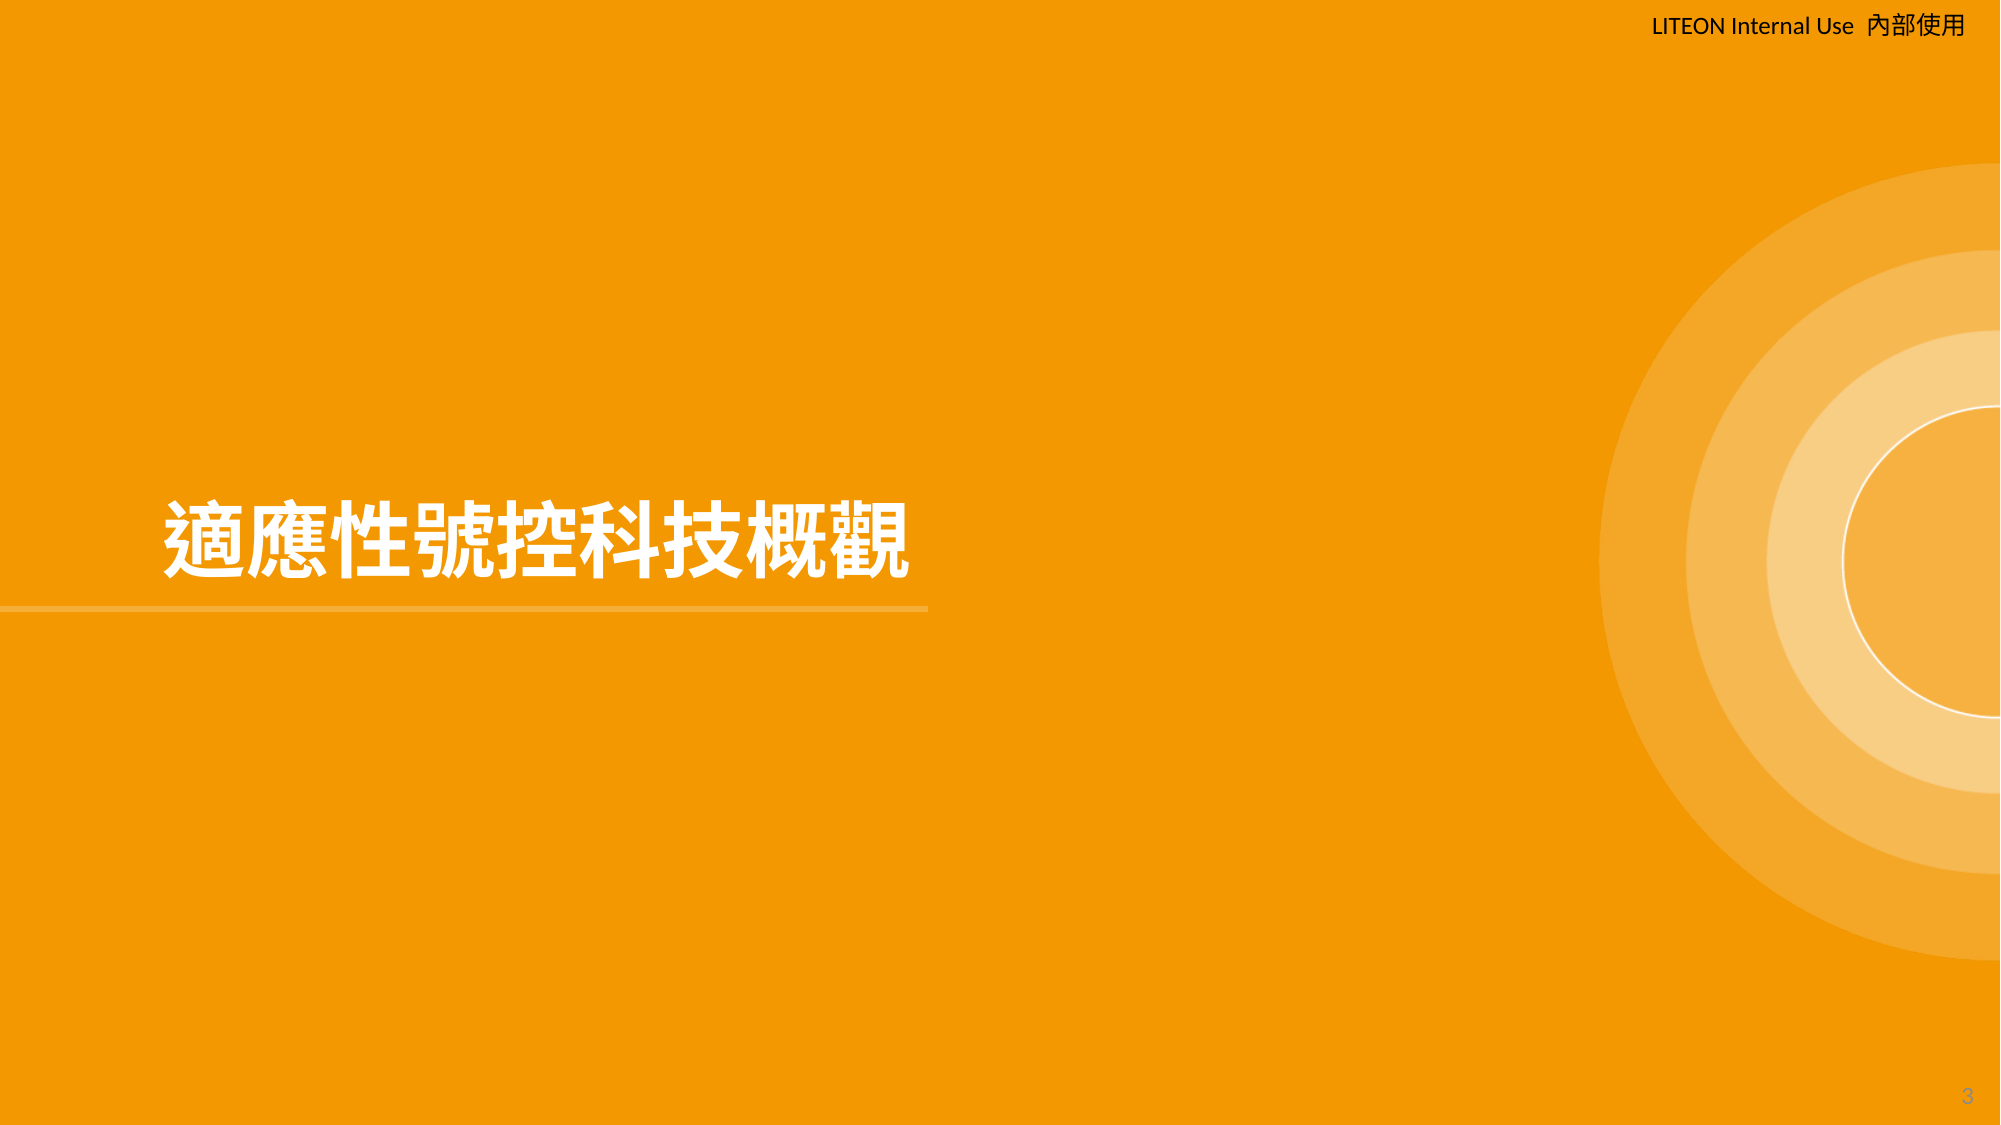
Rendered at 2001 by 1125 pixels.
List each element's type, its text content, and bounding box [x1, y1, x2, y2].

slide_number 3 [1935, 1065, 2000, 1125]
list 適應性號控科技概觀 [147, 311, 1038, 598]
picture [1576, 131, 2001, 994]
